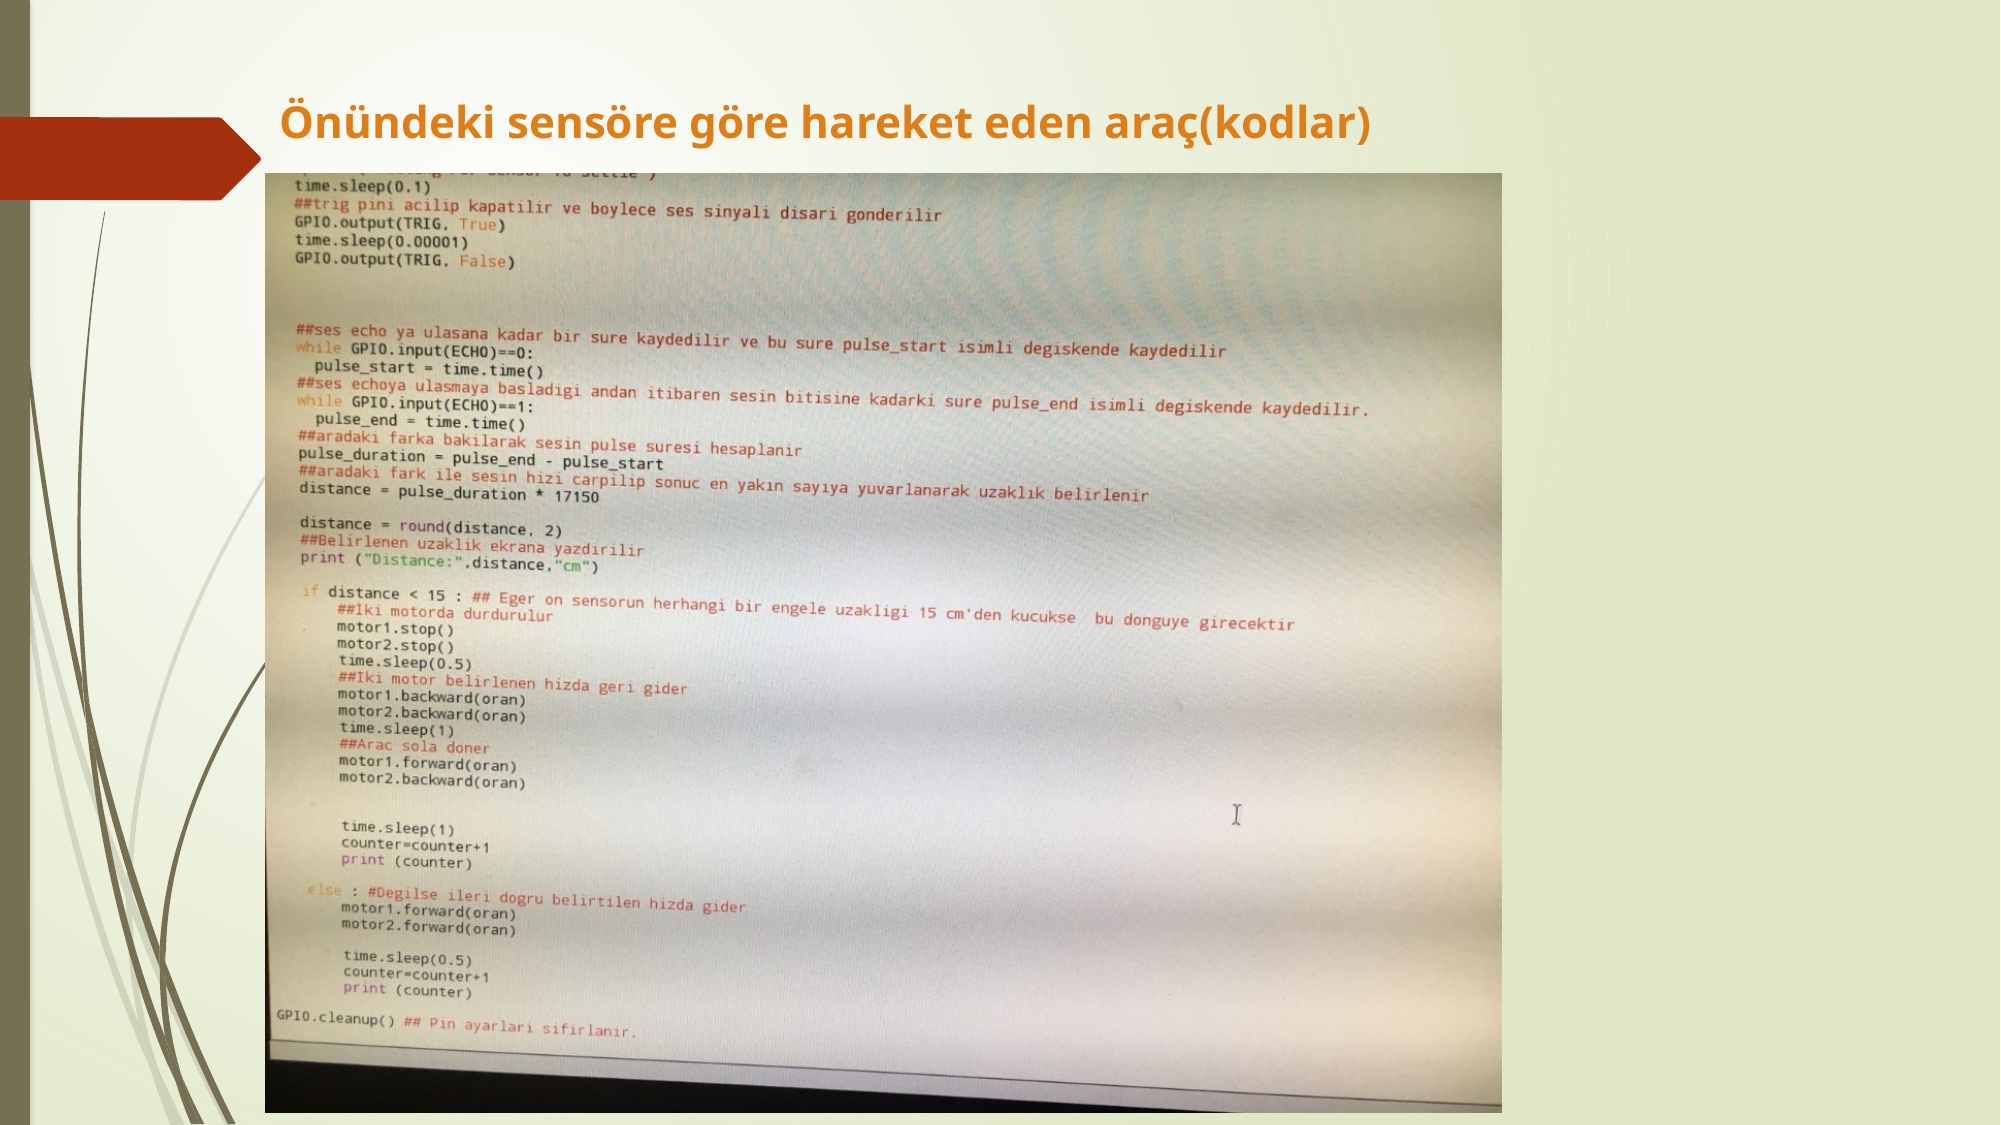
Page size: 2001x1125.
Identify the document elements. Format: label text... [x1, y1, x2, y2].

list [264, 173, 1502, 1113]
title Önündeki sensöre göre hareket eden araç(kodlar) [265, 87, 1548, 156]
